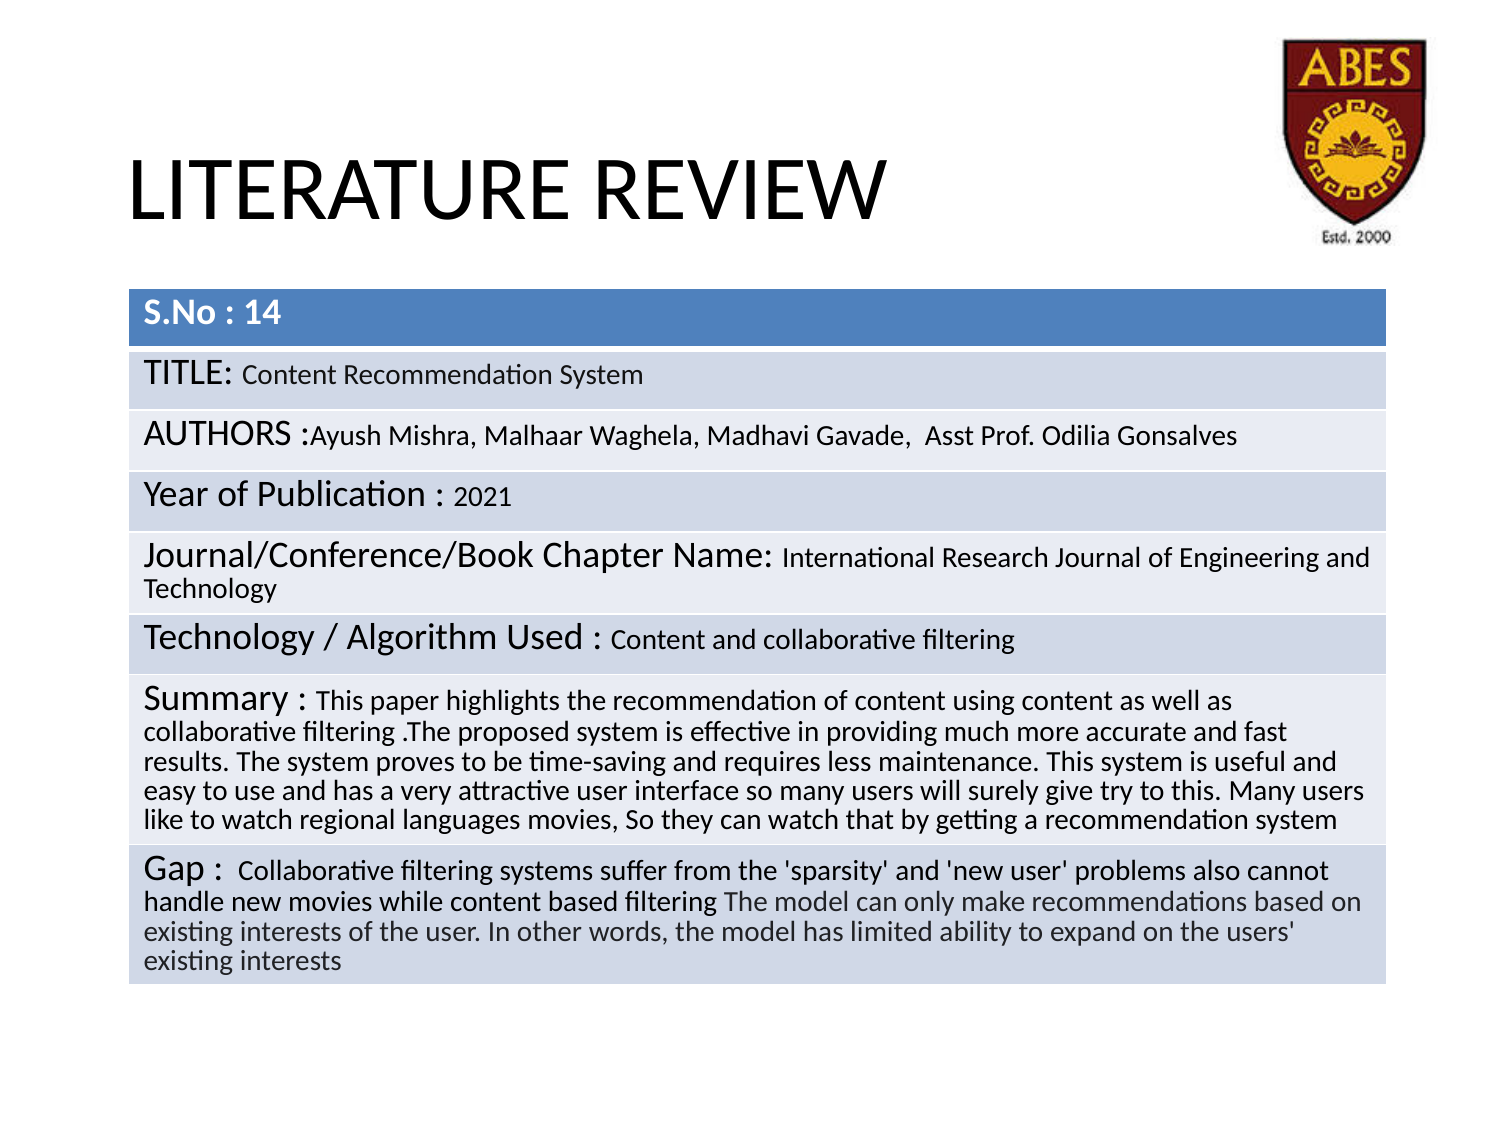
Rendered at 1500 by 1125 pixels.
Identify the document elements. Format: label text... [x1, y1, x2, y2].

table_header S.No : 14 [129, 289, 1386, 346]
table_cell Gap : Collaborative filtering systems suffer from the 'sparsity' and 'new user' problems also cannot handle new movies while content based filtering The model can only make recommendations based on existing interests of the user. In other words, the model has limited ability to expand on the users' existing interests [129, 845, 1386, 984]
table_cell Year of Publication : 2021 [129, 472, 1386, 531]
title LITERATURE REVIEW [112, 62, 1388, 304]
table_cell AUTHORS :Ayush Mishra, Malhaar Waghela, Madhavi Gavade, Asst Prof. Odilia Gonsalves [129, 411, 1386, 470]
table_cell Technology / Algorithm Used : Content and collaborative filtering [129, 615, 1386, 674]
picture [1249, 37, 1459, 246]
table_cell Journal/Conference/Book Chapter Name: International Research Journal of Engineering and Technology [129, 533, 1386, 613]
table_cell Summary : This paper highlights the recommendation of content using content as well as collaborative filtering .The proposed system is effective in providing much more accurate and fast results. The system proves to be time-saving and requires less maintenance. This system is useful and easy to use and has a very attractive user interface so many users will surely give try to this. Many users like to watch regional languages movies, So they can watch that by getting a recommendation system [129, 675, 1386, 844]
table_cell TITLE: Content Recommendation System [129, 352, 1386, 409]
